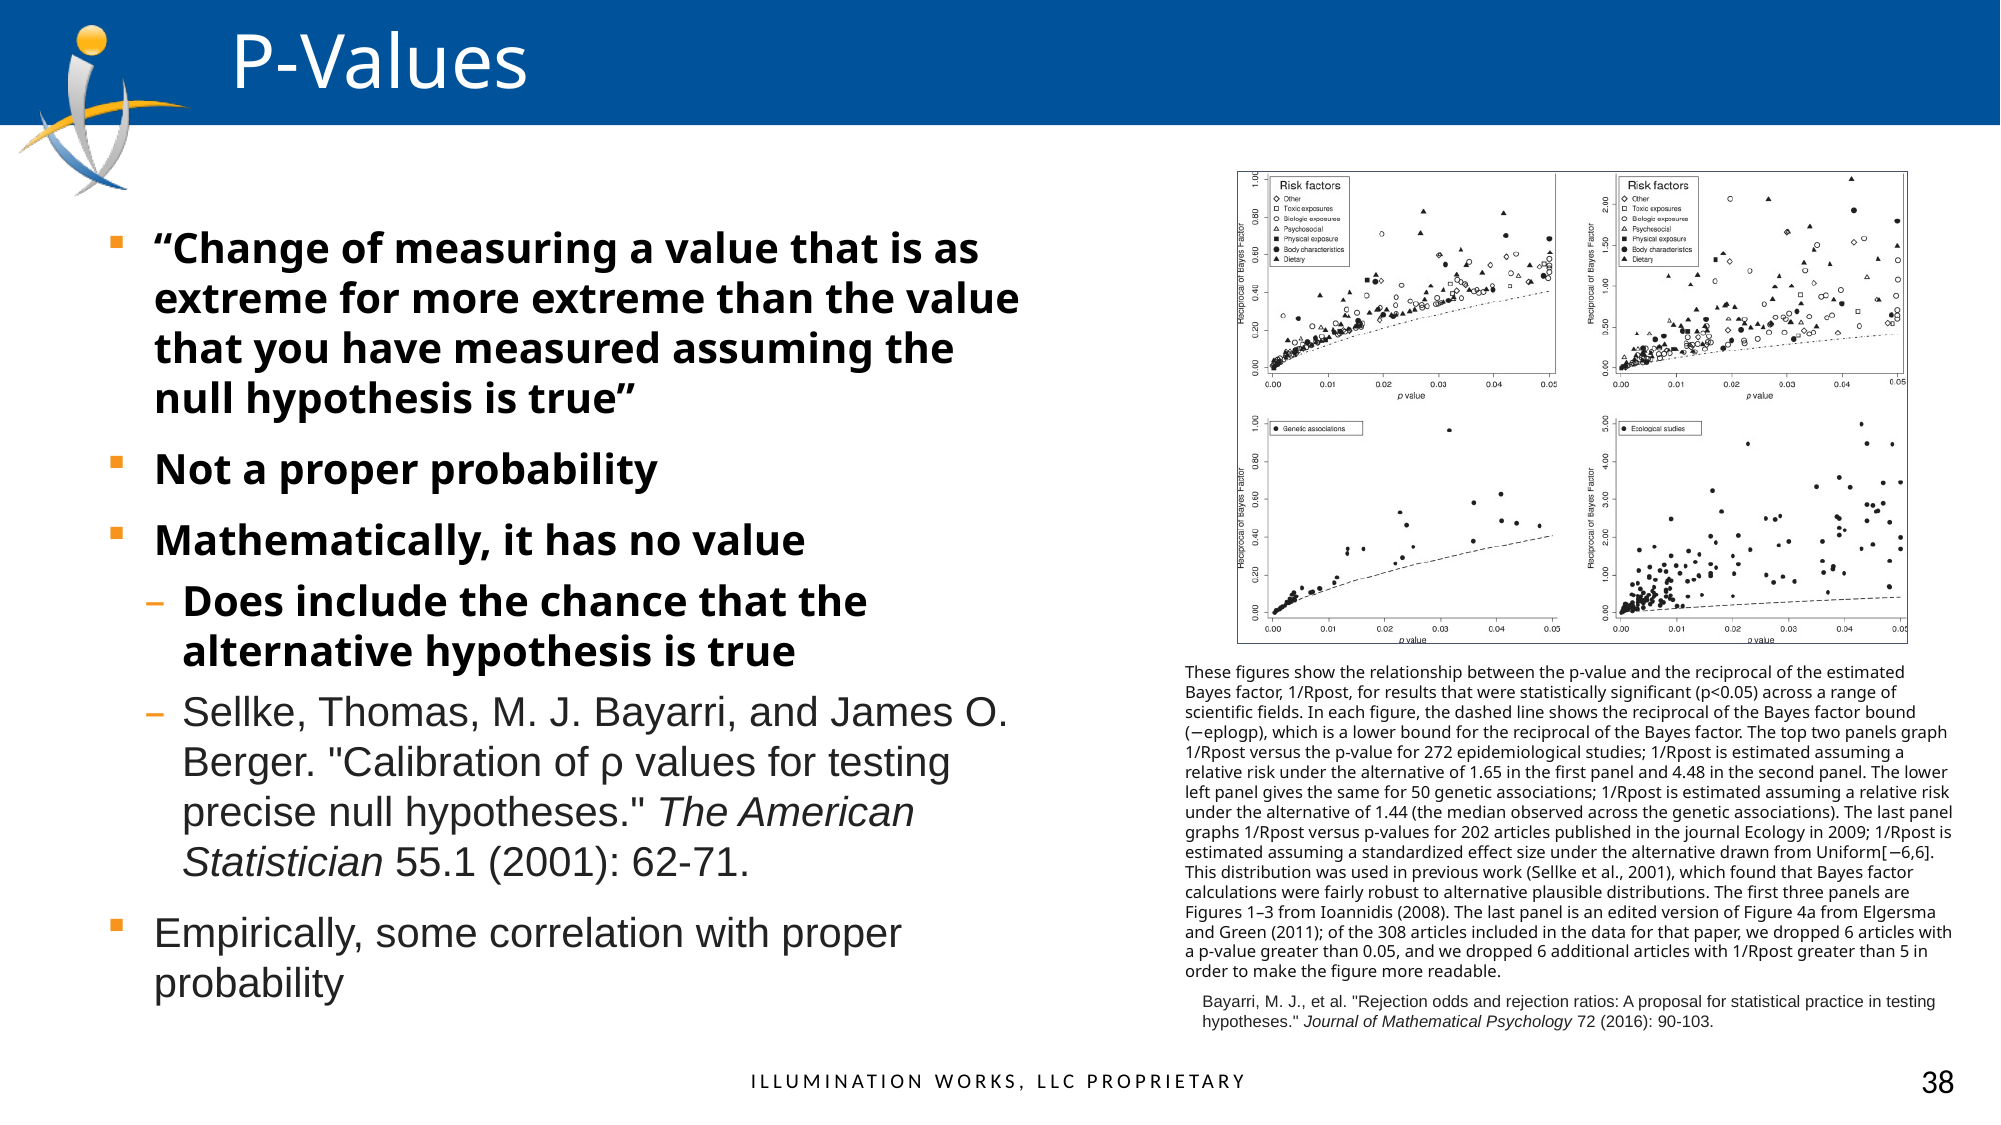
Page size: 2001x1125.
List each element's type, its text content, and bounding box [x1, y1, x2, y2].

picture [0, 9, 204, 214]
text_box These figures show the relationship between the p-value and the reciprocal of the estimated Bayes factor, 1/Rpost, for results that were statistically significant (p<0.05) across a range of scientific fields. In each figure, the dashed line shows the reciprocal of the Bayes factor bound (−eplogp), which is a lower bound for the reciprocal of the Bayes factor. The top two panels graph 1/Rpost versus the p-value for 272 epidemiological studies; 1/Rpost is estimated assuming a relative risk under the alternative of 1.65 in the first panel and 4.48 in the second panel. The lower left panel gives the same for 50 genetic associations; 1/Rpost is estimated assuming a relative risk under the alternative of 1.44 (the median observed across the genetic associations). The last panel graphs 1/Rpost versus p-values for 202 articles published in the journal Ecology in 2009; 1/Rpost is estimated assuming a standardized effect size under the alternative drawn from Uniform[−6,6]. This distribution was used in previous work (Sellke et al., 2001), which found that Bayes factor calculations were fairly robust to alternative plausible distributions. The first three panels are Figures 1–3 from Ioannidis (2008). The last panel is an edited version of Figure 4a from Elgersma and Green (2011); of the 308 articles included in the data for that paper, we dropped 6 articles with a p-value greater than 0.05, and we dropped 6 additional articles with 1/Rpost greater than 5 in order to make the figure more readable. [1170, 654, 1970, 989]
list “Change of measuring a value that is as extreme for more extreme than the value that you have measured assuming the null hypothesis is true” Not a proper probability Mathematically, it has no value Does include the chance that the alternative hypothesis is true Sellke, Thomas, M. J. Bayarri, and James O. Berger. "Calibration of ρ values for testing precise null hypotheses." The American Statistician 55.1 (2001): 62-71. Empirically, some correlation with proper probability [92, 214, 1049, 1019]
text_box Bayarri, M. J., et al. "Rejection odds and rejection ratios: A proposal for statistical practice in testing hypotheses." Journal of Mathematical Psychology 72 (2016): 90-103. [1187, 983, 1953, 1039]
picture [1237, 171, 1908, 644]
title P-Values [215, 24, 1924, 105]
slide_number 37 [1519, 1050, 1970, 1110]
